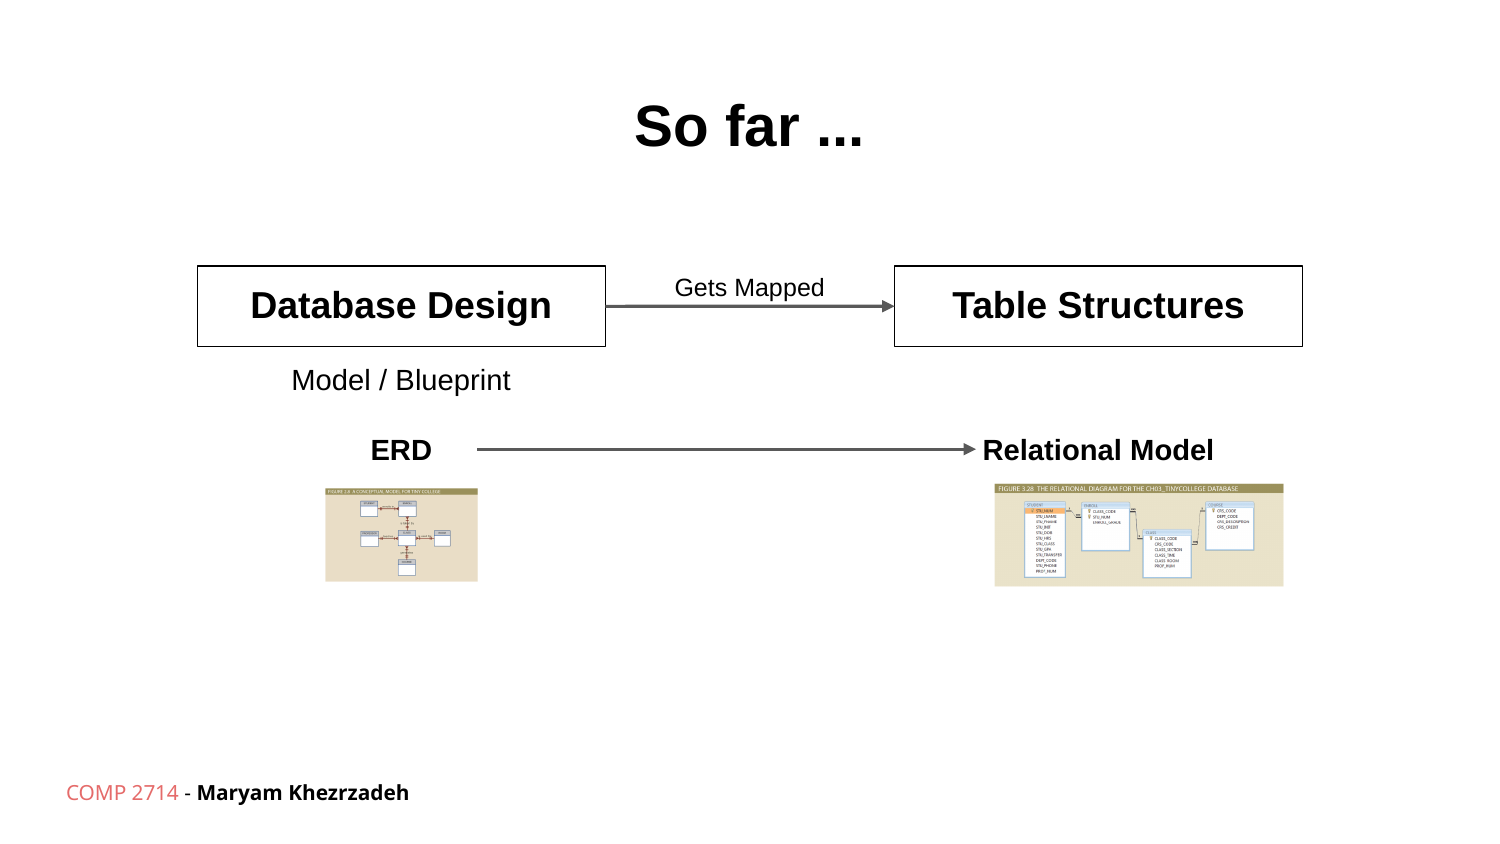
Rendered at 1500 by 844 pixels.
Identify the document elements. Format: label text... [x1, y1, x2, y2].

title So far ... [51, 72, 1449, 167]
text_box Table Structures [894, 265, 1303, 346]
text_box Database Design [197, 265, 606, 346]
picture [994, 482, 1284, 588]
picture [325, 487, 478, 583]
text_box Model / Blueprint ERD [197, 346, 606, 475]
text_box Relational Model [894, 346, 1303, 475]
text_box Gets Mapped [620, 256, 880, 296]
